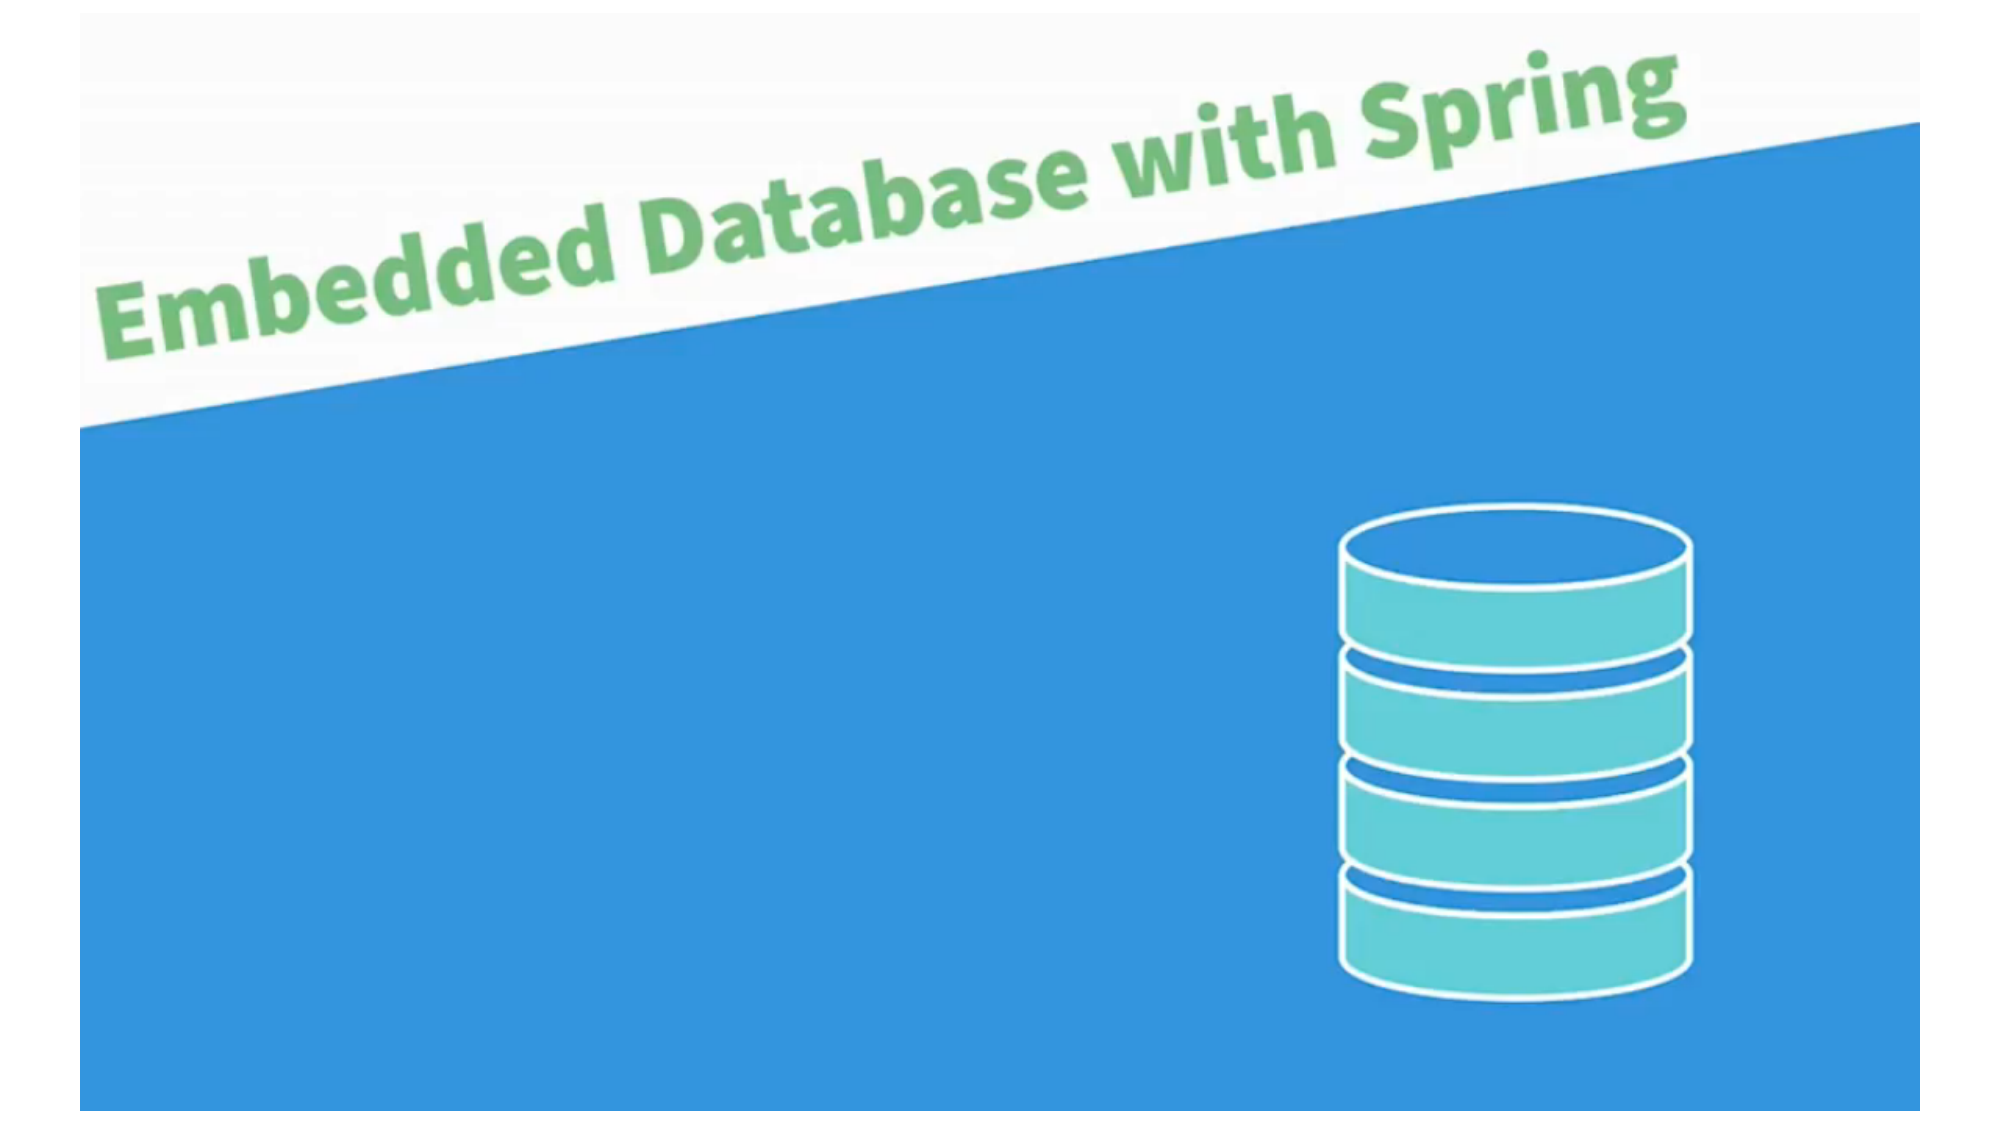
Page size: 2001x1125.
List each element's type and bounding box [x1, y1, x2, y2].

picture [80, 13, 1920, 1111]
